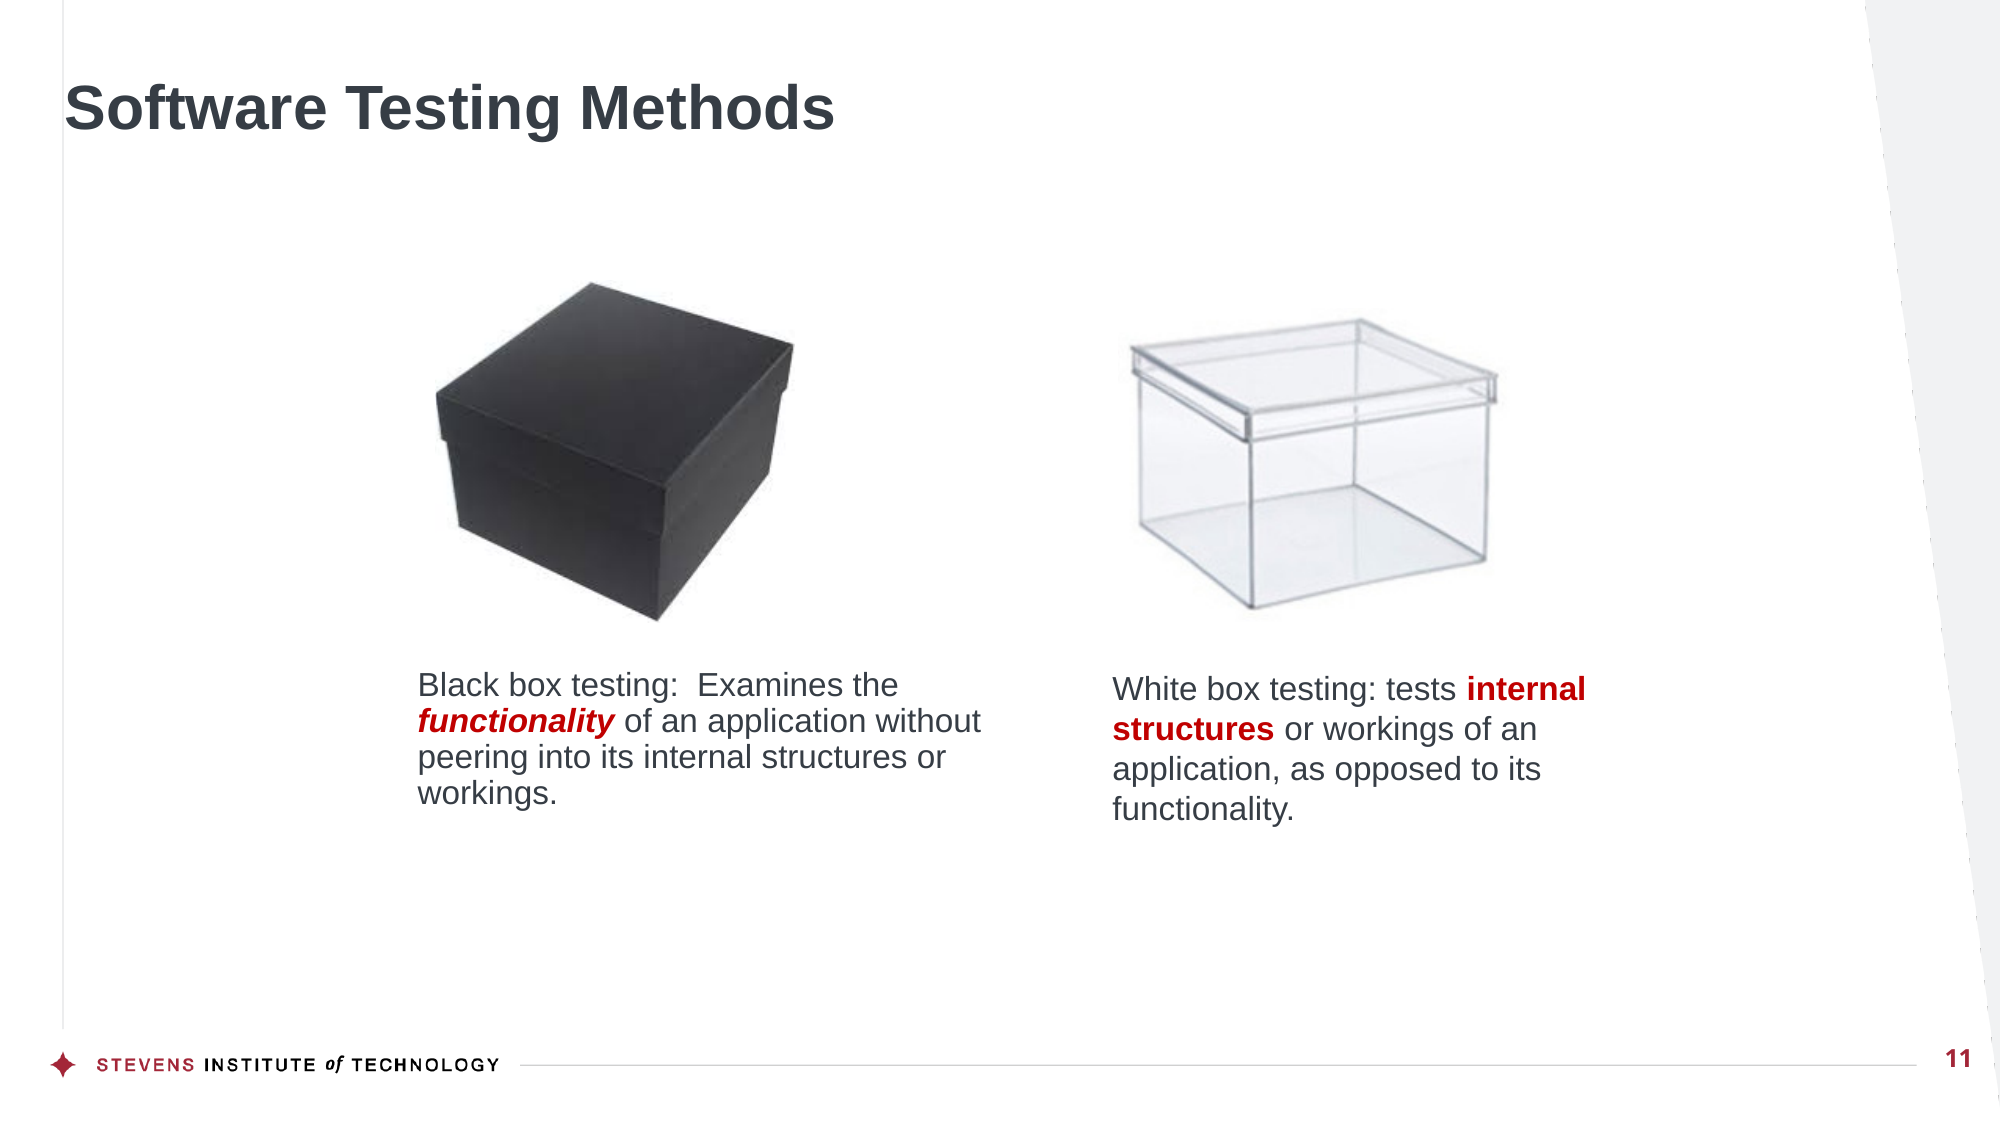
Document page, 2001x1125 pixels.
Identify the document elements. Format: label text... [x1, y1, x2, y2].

text_box White box testing: tests internal structures or workings of an application, as opposed to its functionality. [1097, 660, 1628, 842]
slide_number 11 [1538, 1029, 1988, 1090]
list Black box testing: Examines the functionality of an application without peering into its internal structures or workings. [402, 660, 1013, 823]
title Software Testing Methods [49, 68, 1647, 157]
picture [435, 280, 795, 623]
picture [1118, 308, 1510, 623]
